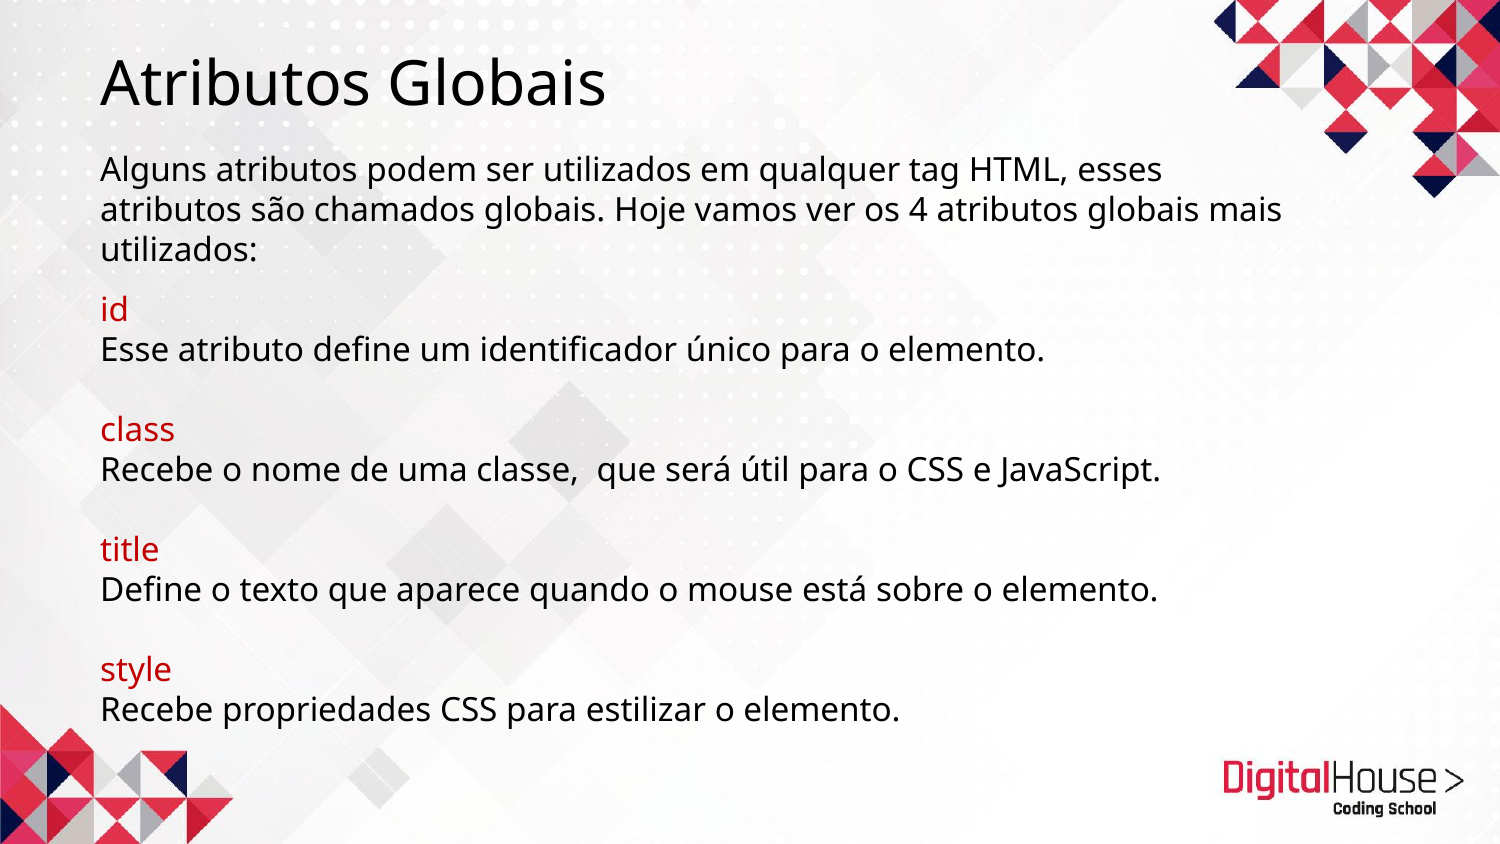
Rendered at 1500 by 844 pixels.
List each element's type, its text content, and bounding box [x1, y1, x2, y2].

text_box id Esse atributo define um identificador único para o elemento. class Recebe o nome de uma classe, que será útil para o CSS e JavaScript. title Define o texto que aparece quando o mouse está sobre o elemento. style Recebe propriedades CSS para estilizar o elemento. [85, 273, 1327, 739]
text_box Alguns atributos podem ser utilizados em qualquer tag HTML, esses atributos são chamados globais. Hoje vamos ver os 4 atributos globais mais utilizados: [85, 133, 1327, 273]
title Atributos Globais [85, 9, 1187, 134]
picture [0, 0, 1500, 844]
